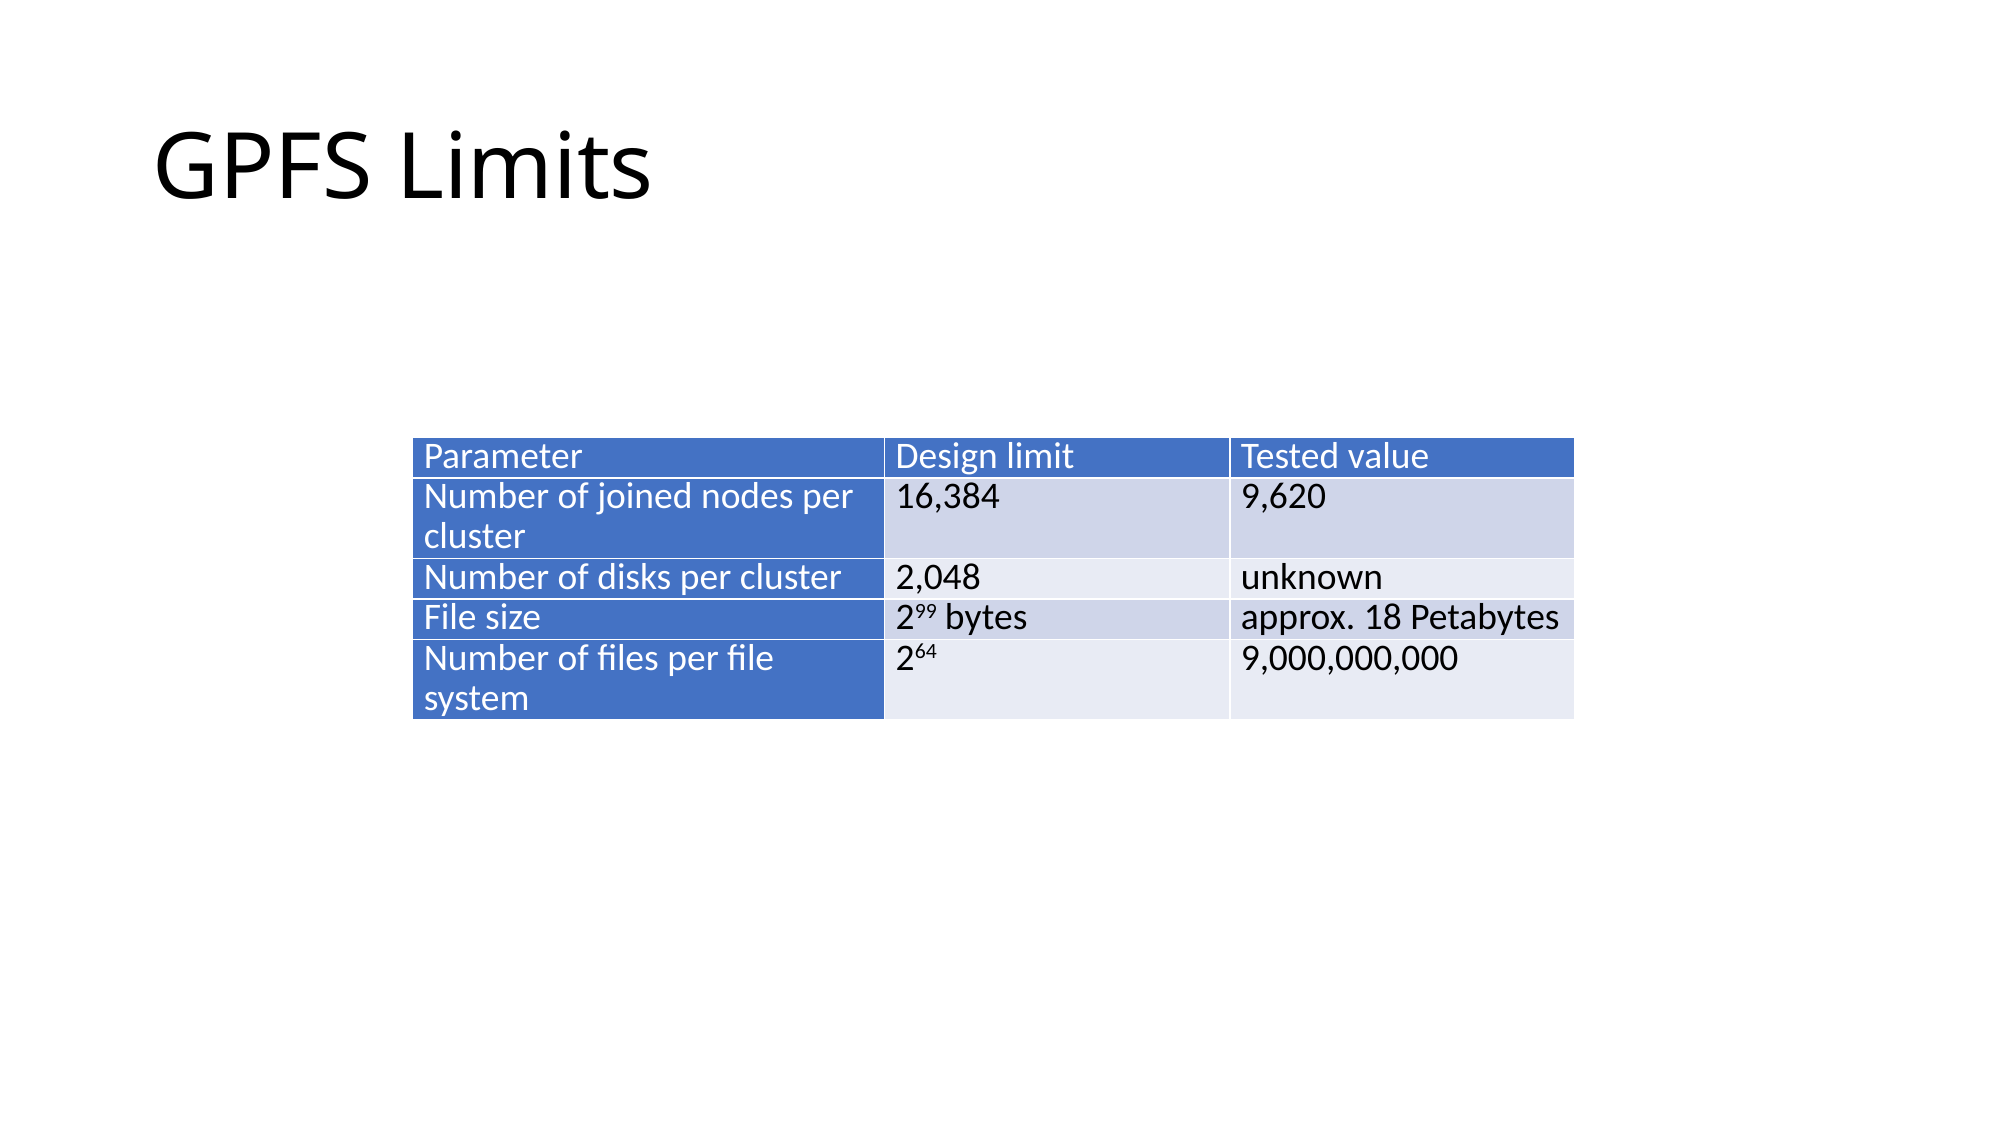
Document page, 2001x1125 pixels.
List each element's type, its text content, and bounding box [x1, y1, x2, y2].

table_header Design limit [885, 438, 1229, 477]
table_cell 9,620 [1231, 479, 1574, 558]
table_cell 264 [885, 640, 1229, 719]
table_cell approx. 18 Petabytes [1231, 600, 1574, 639]
table_header Tested value [1231, 438, 1574, 477]
table_cell Number of disks per cluster [413, 559, 884, 598]
table_header Parameter [413, 438, 884, 477]
table_cell 16,384 [885, 479, 1229, 558]
table_cell unknown [1231, 559, 1574, 598]
table_cell 2,048 [885, 559, 1229, 598]
table_cell 9,000,000,000 [1231, 640, 1574, 719]
table_cell Number of files per file system [413, 640, 884, 719]
title GPFS Limits [137, 59, 1863, 278]
table_cell Number of joined nodes per cluster [413, 479, 884, 558]
table_cell File size [413, 600, 884, 639]
table_cell 299 bytes [885, 600, 1229, 639]
